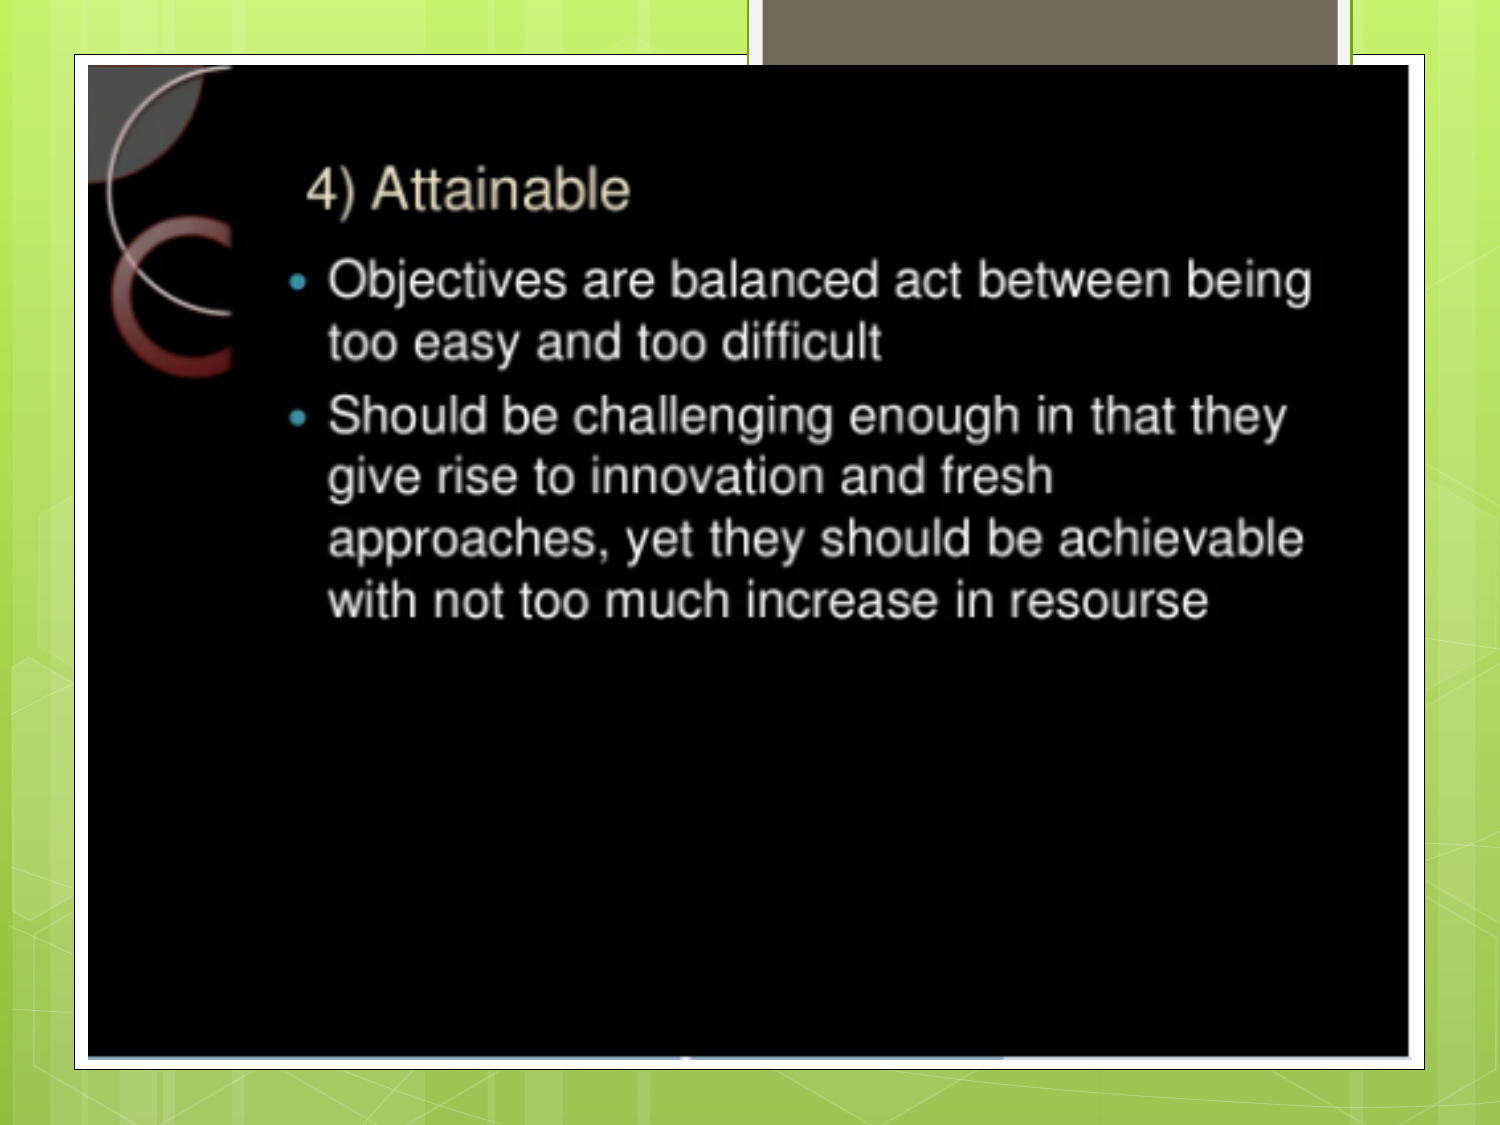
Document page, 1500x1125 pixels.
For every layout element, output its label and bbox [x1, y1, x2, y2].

picture [88, 64, 1412, 1061]
